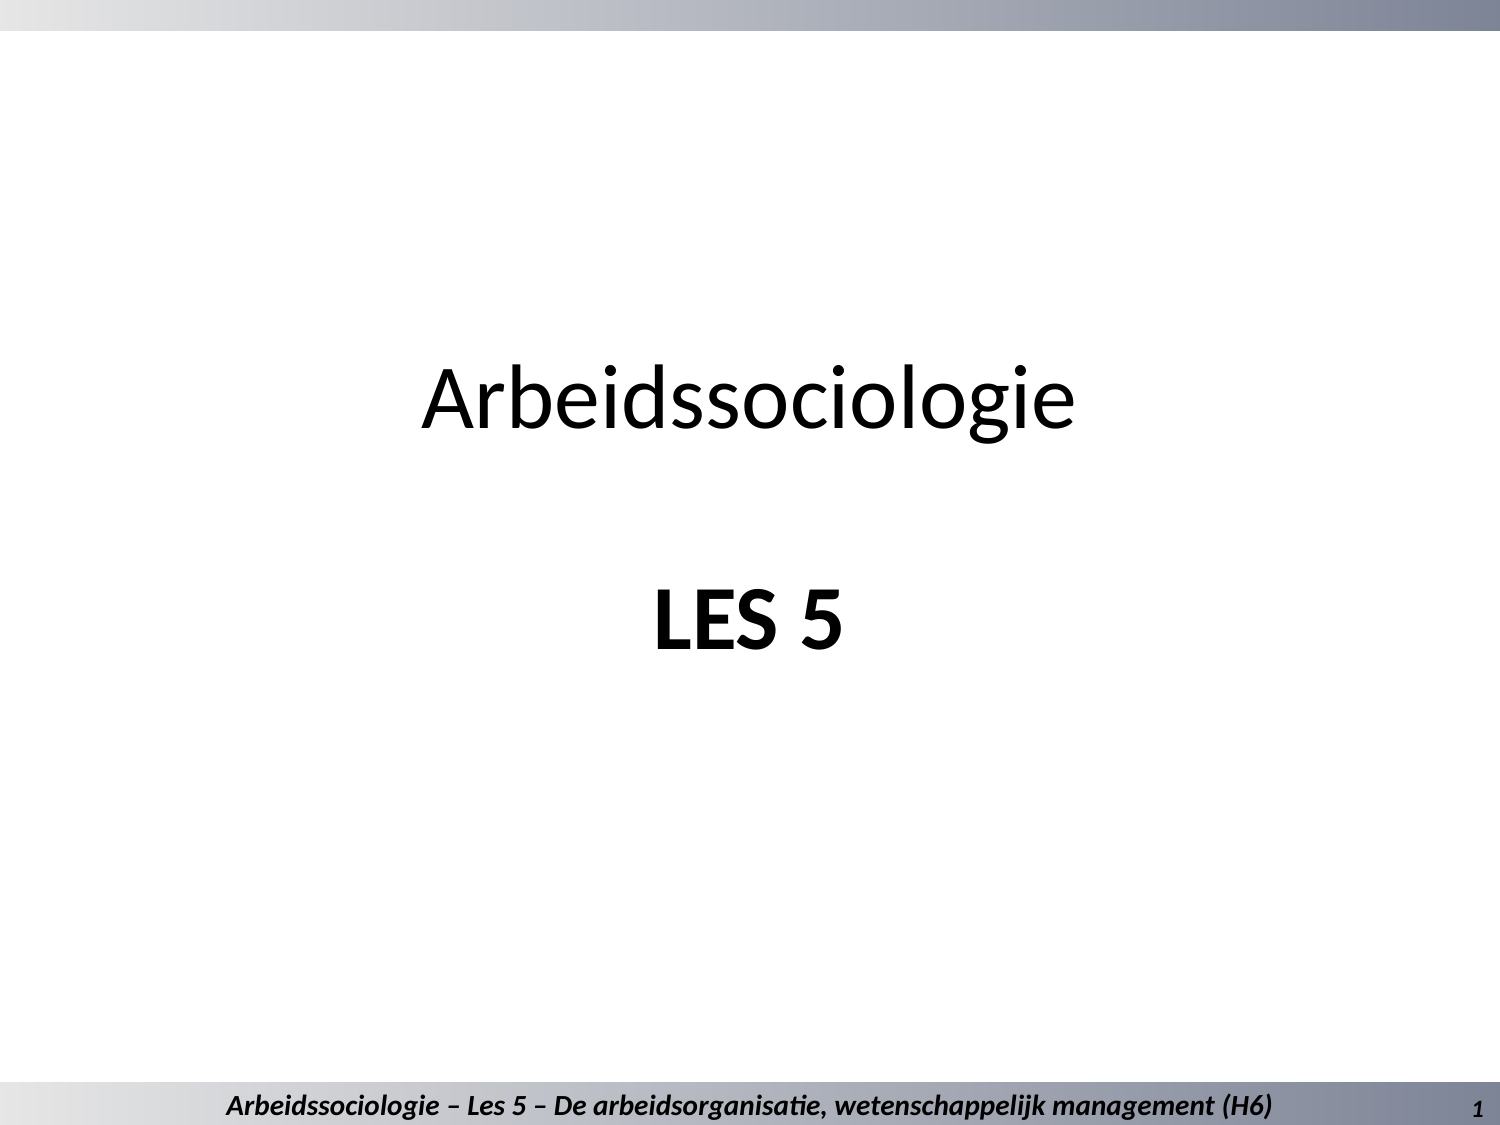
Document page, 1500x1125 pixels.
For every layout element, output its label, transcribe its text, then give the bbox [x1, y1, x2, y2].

slide_number 1 [1148, 1082, 1499, 1125]
title Arbeidssociologie LES 5 [17, 302, 1483, 702]
footer Arbeidssociologie – Les 5 – De arbeidsorganisatie, wetenschappelijk management (H6) [0, 1082, 1148, 1125]
text_box [0, 0, 1500, 31]
